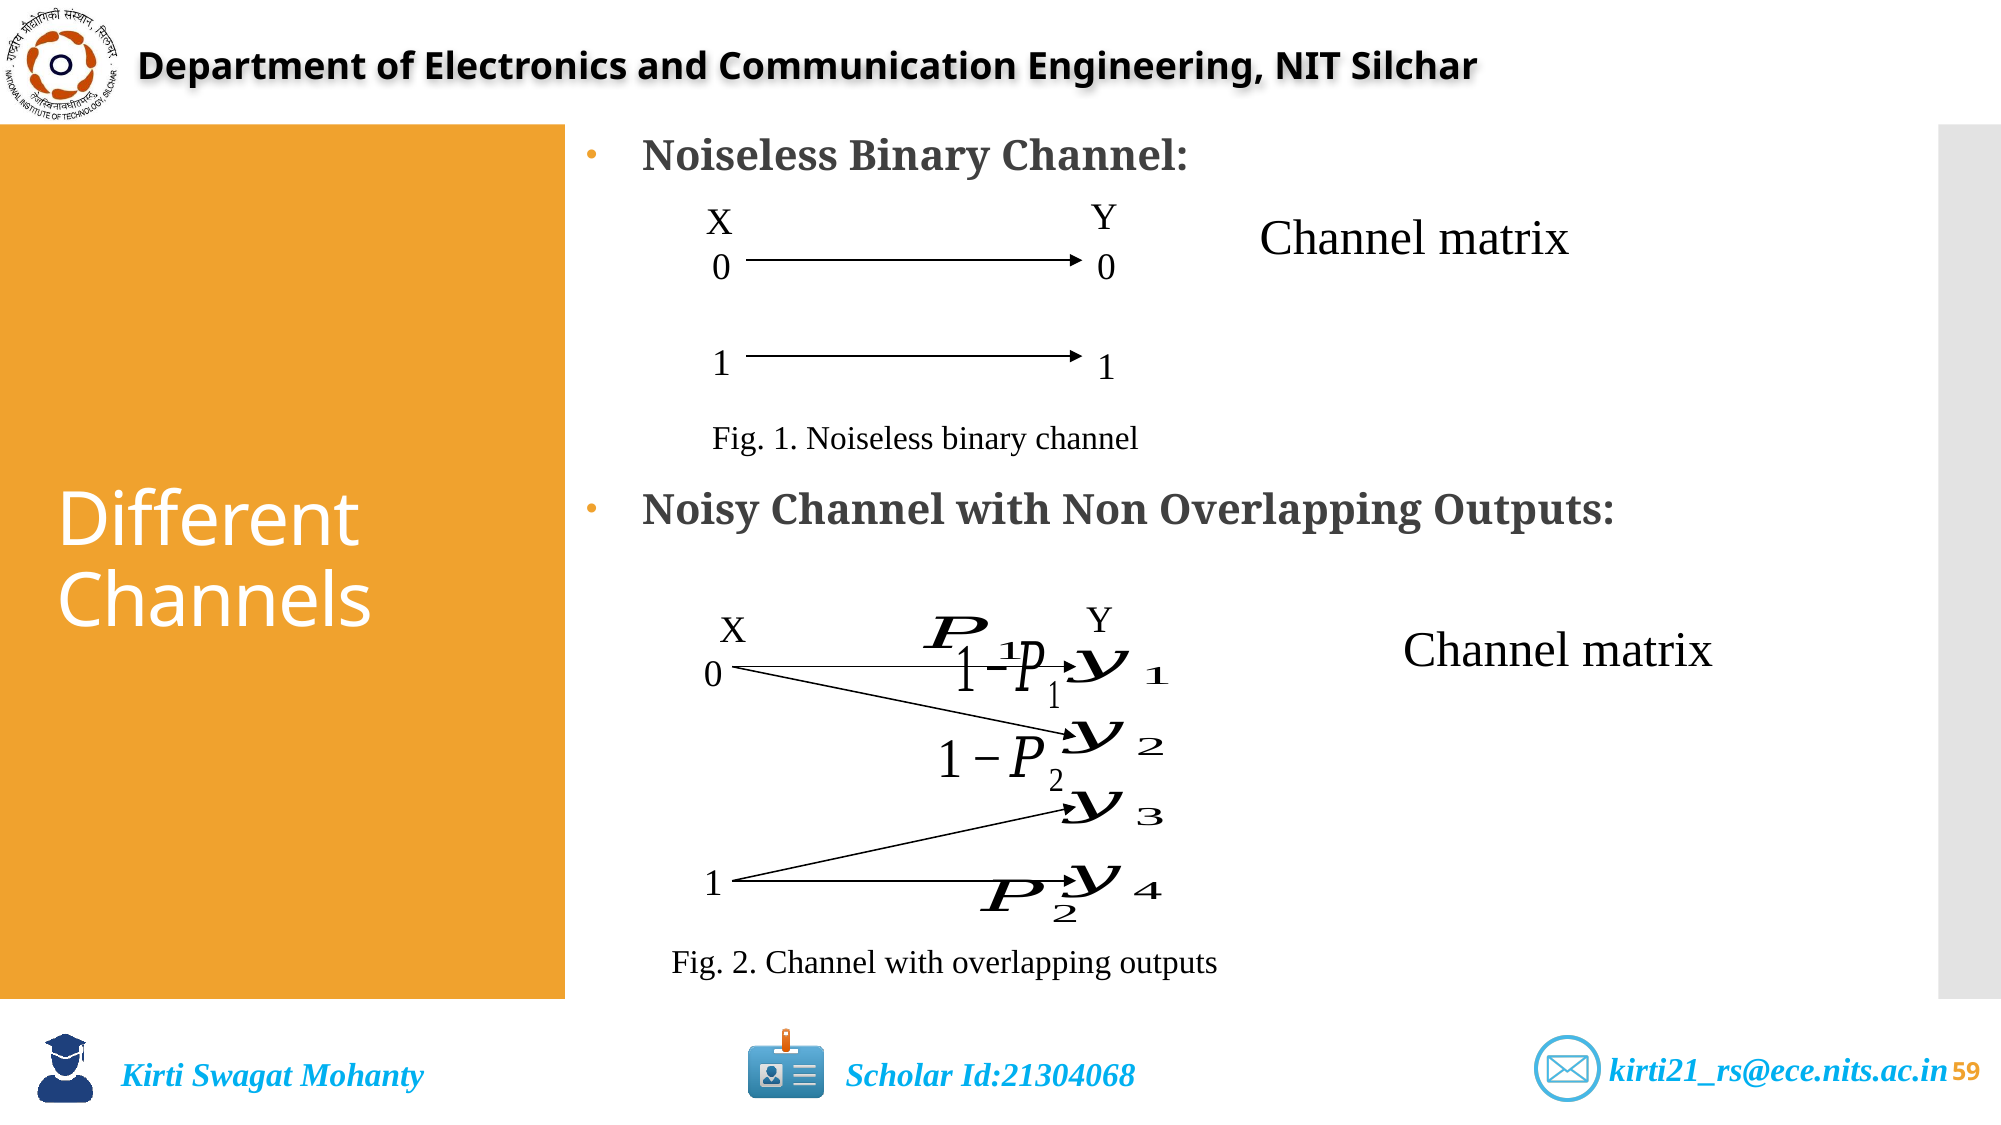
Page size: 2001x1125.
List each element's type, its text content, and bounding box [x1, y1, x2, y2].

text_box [681, 184, 1170, 387]
text_box Fig. 2. Channel with overlapping outputs [656, 933, 1295, 988]
title Different Channels [41, 184, 525, 940]
text_box Noiseless Binary Channel: Noisy Channel with Non Overlapping Outputs: [571, 121, 1919, 995]
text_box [2, 7, 1820, 122]
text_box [679, 587, 1170, 929]
text_box Fig. 1. Noiseless binary channel [697, 408, 1187, 464]
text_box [24, 1025, 2000, 1110]
